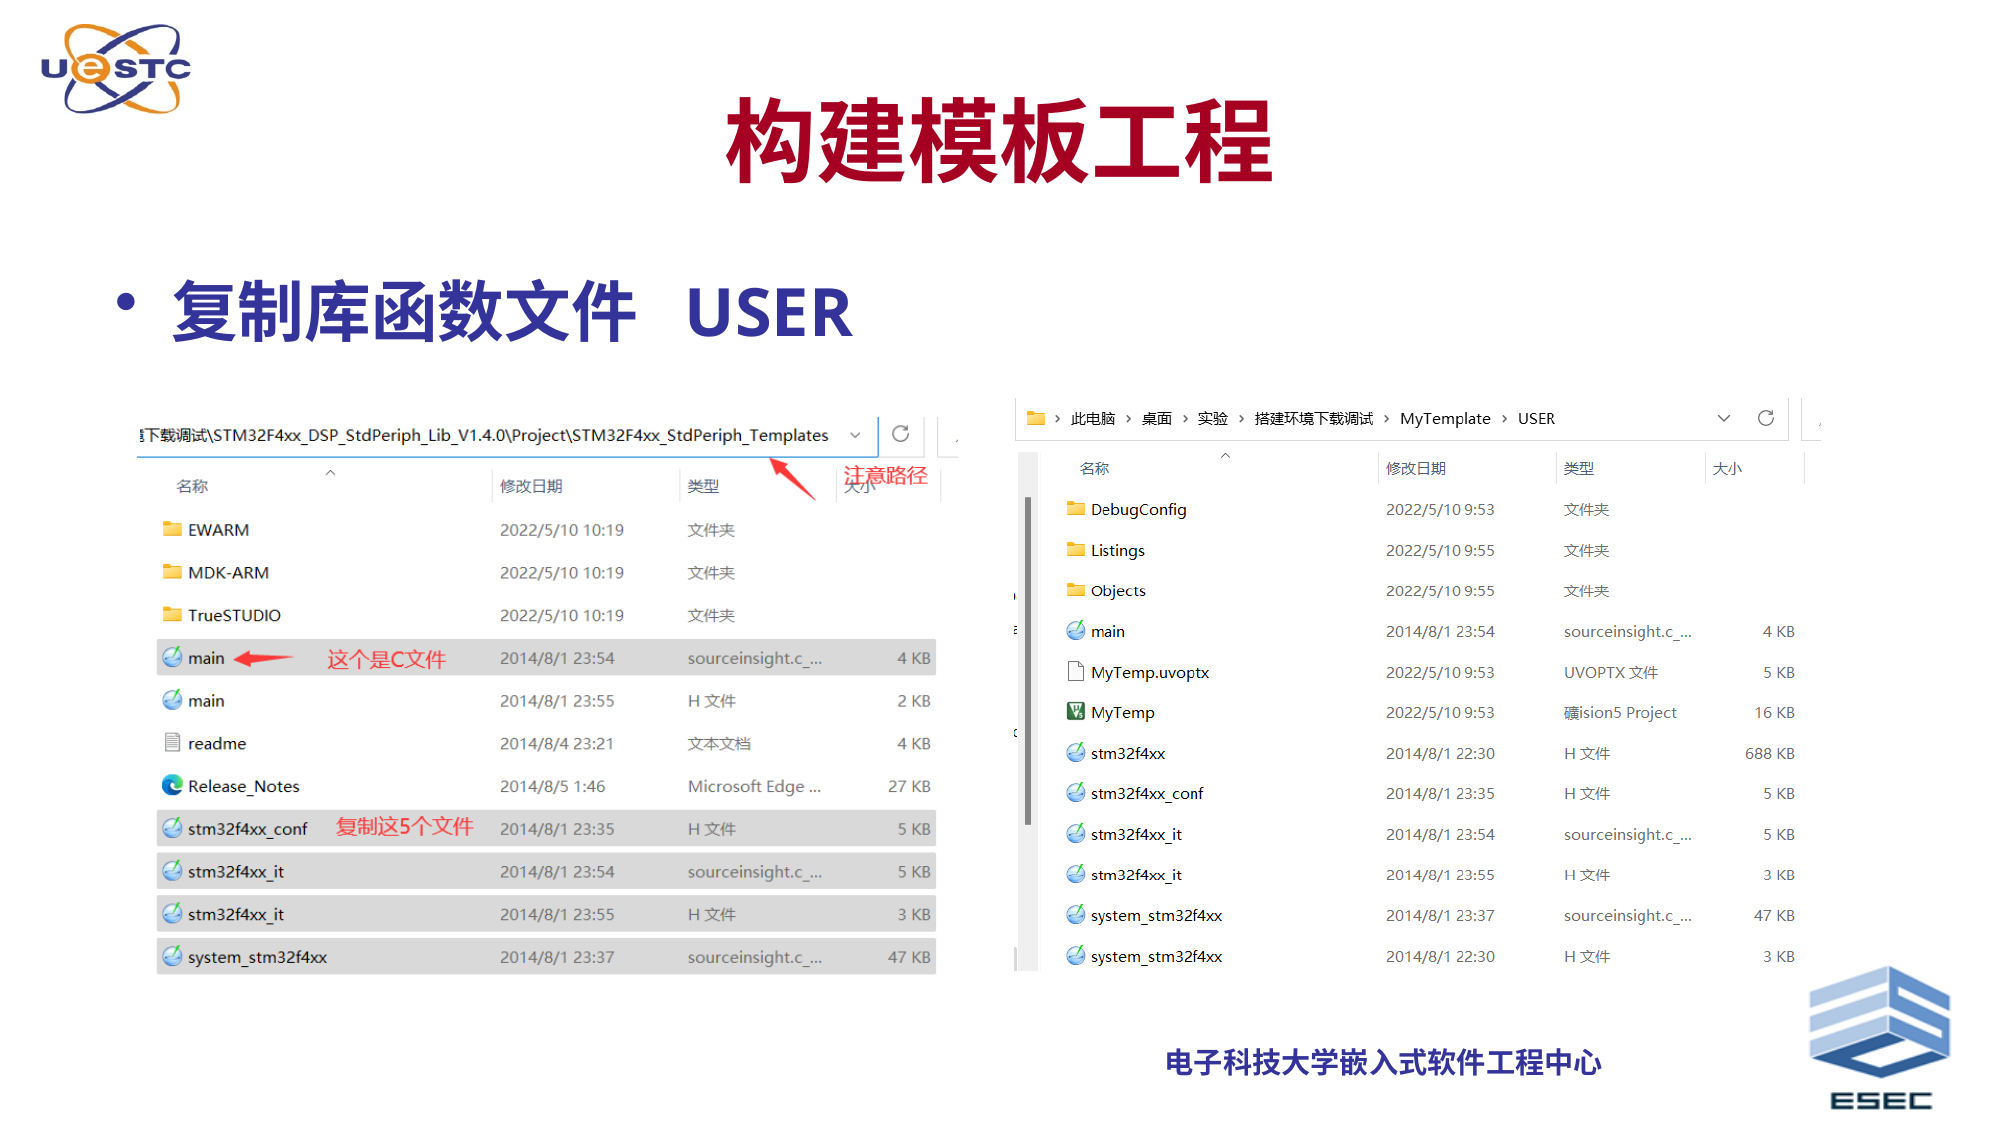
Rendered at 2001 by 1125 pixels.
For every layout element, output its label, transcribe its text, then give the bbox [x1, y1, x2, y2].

picture [1013, 398, 1821, 972]
picture [137, 416, 958, 990]
picture [33, 24, 200, 116]
title 构建模板工程 [99, 44, 1901, 233]
list 复制库函数文件 USER [99, 262, 1901, 1006]
picture [1766, 949, 2000, 1125]
